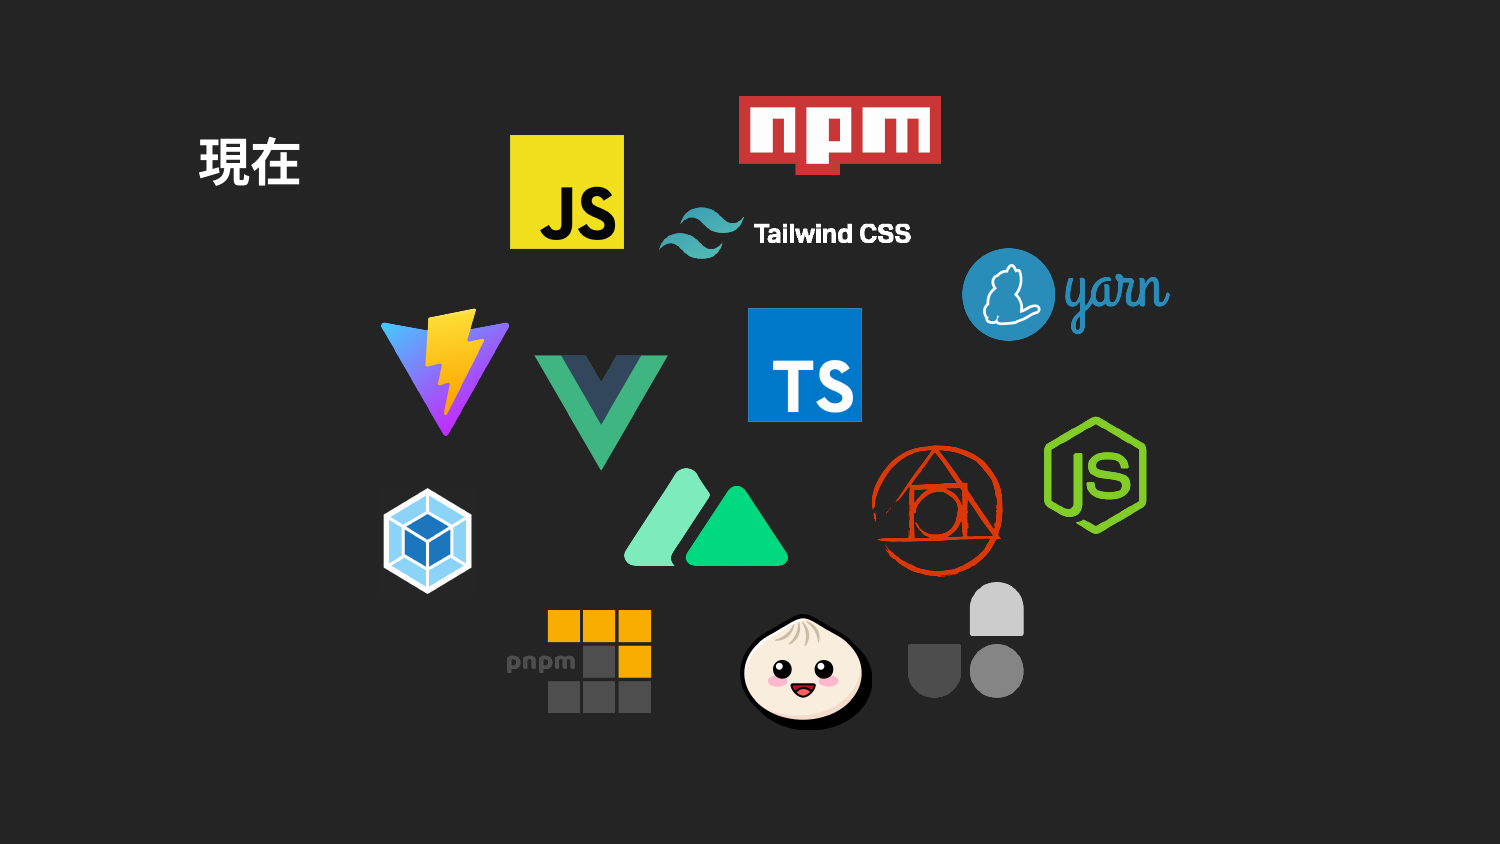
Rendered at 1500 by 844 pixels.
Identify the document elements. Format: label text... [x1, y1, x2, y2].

picture [869, 445, 1003, 577]
picture [738, 613, 872, 730]
picture [906, 580, 1025, 699]
picture [1033, 413, 1158, 537]
picture [378, 307, 512, 439]
picture [962, 248, 1170, 342]
picture [534, 346, 789, 567]
picture [658, 207, 915, 260]
picture [748, 307, 862, 422]
picture [378, 488, 477, 594]
picture [510, 134, 625, 249]
picture [504, 609, 653, 715]
text_box 現在 [135, 114, 365, 208]
picture [738, 95, 942, 176]
